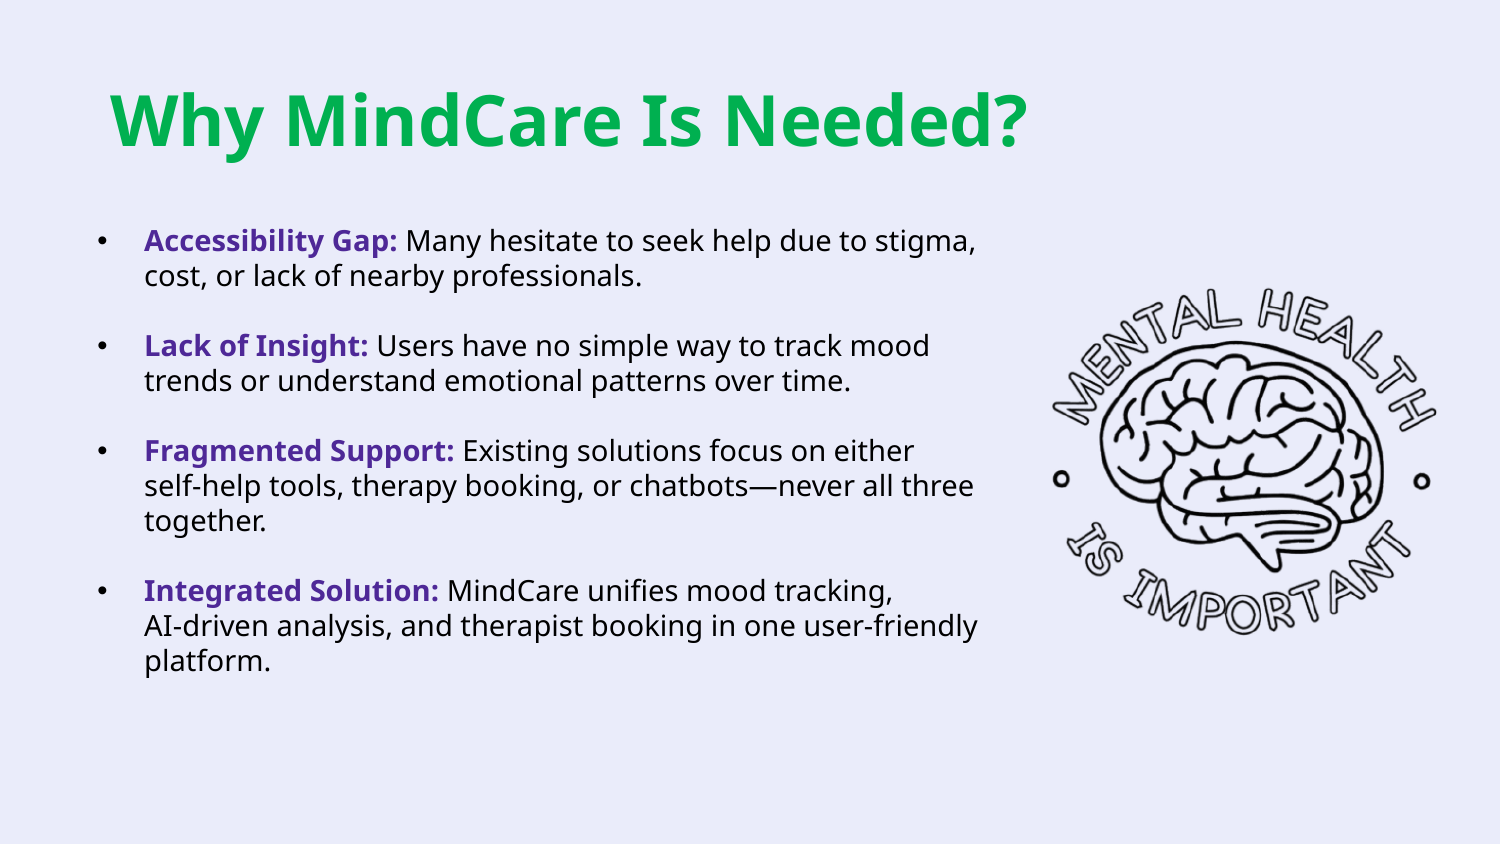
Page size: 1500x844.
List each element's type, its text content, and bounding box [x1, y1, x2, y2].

picture [961, 254, 1500, 668]
title Why MindCare Is Needed? [82, 60, 1057, 193]
text_box Accessibility Gap: Many hesitate to seek help due to stigma, cost, or lack of nearby professionals. Lack of Insight: Users have no simple way to track mood trends or understand emotional patterns over time. Fragmented Support: Existing solutions focus on either self‑help tools, therapy booking, or chatbots—never all three together. Integrated Solution: MindCare unifies mood tracking, AI‑driven analysis, and therapist booking in one user‑friendly platform. [82, 215, 1010, 685]
